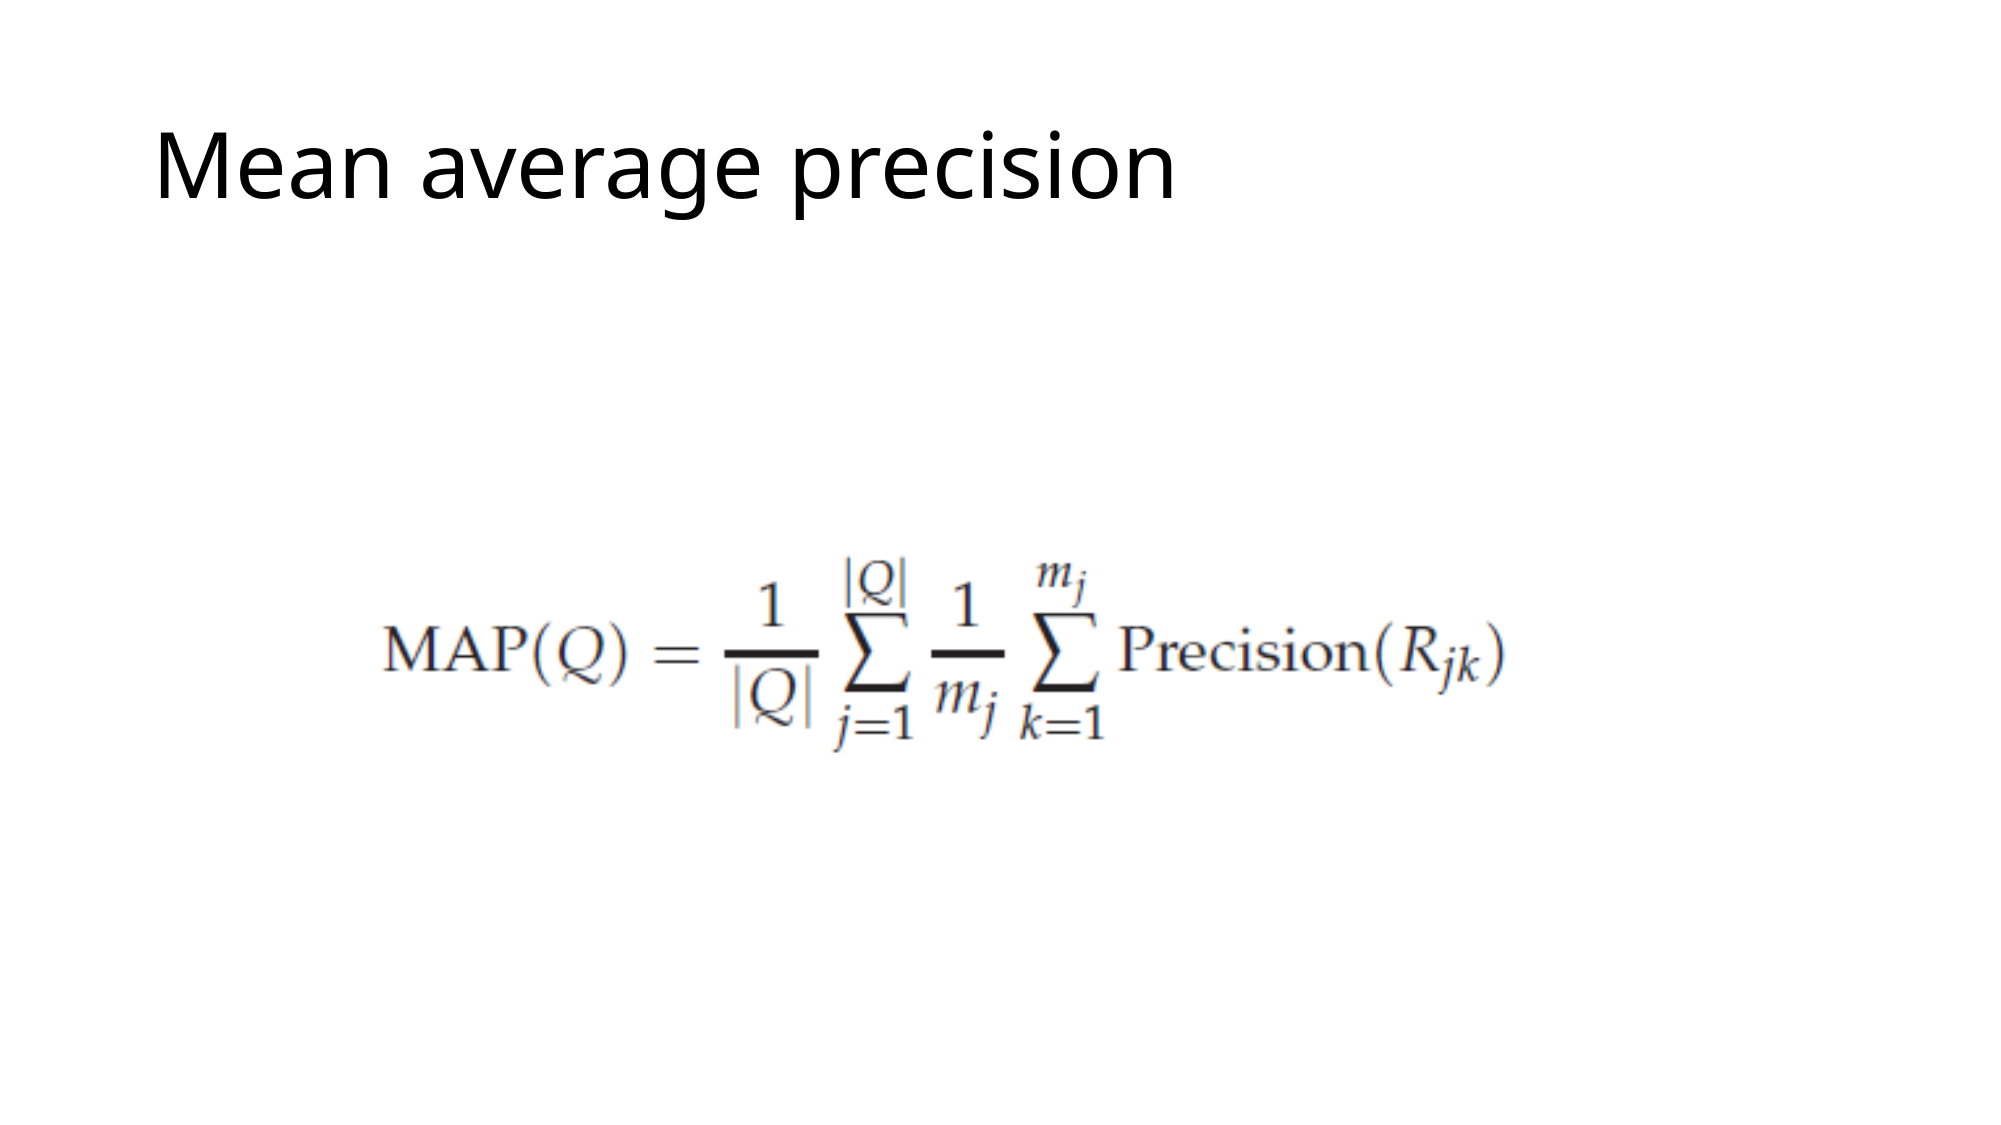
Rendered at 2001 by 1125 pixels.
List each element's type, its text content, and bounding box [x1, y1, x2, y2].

text_box Mean average precision [137, 59, 1863, 278]
picture [288, 509, 1771, 816]
